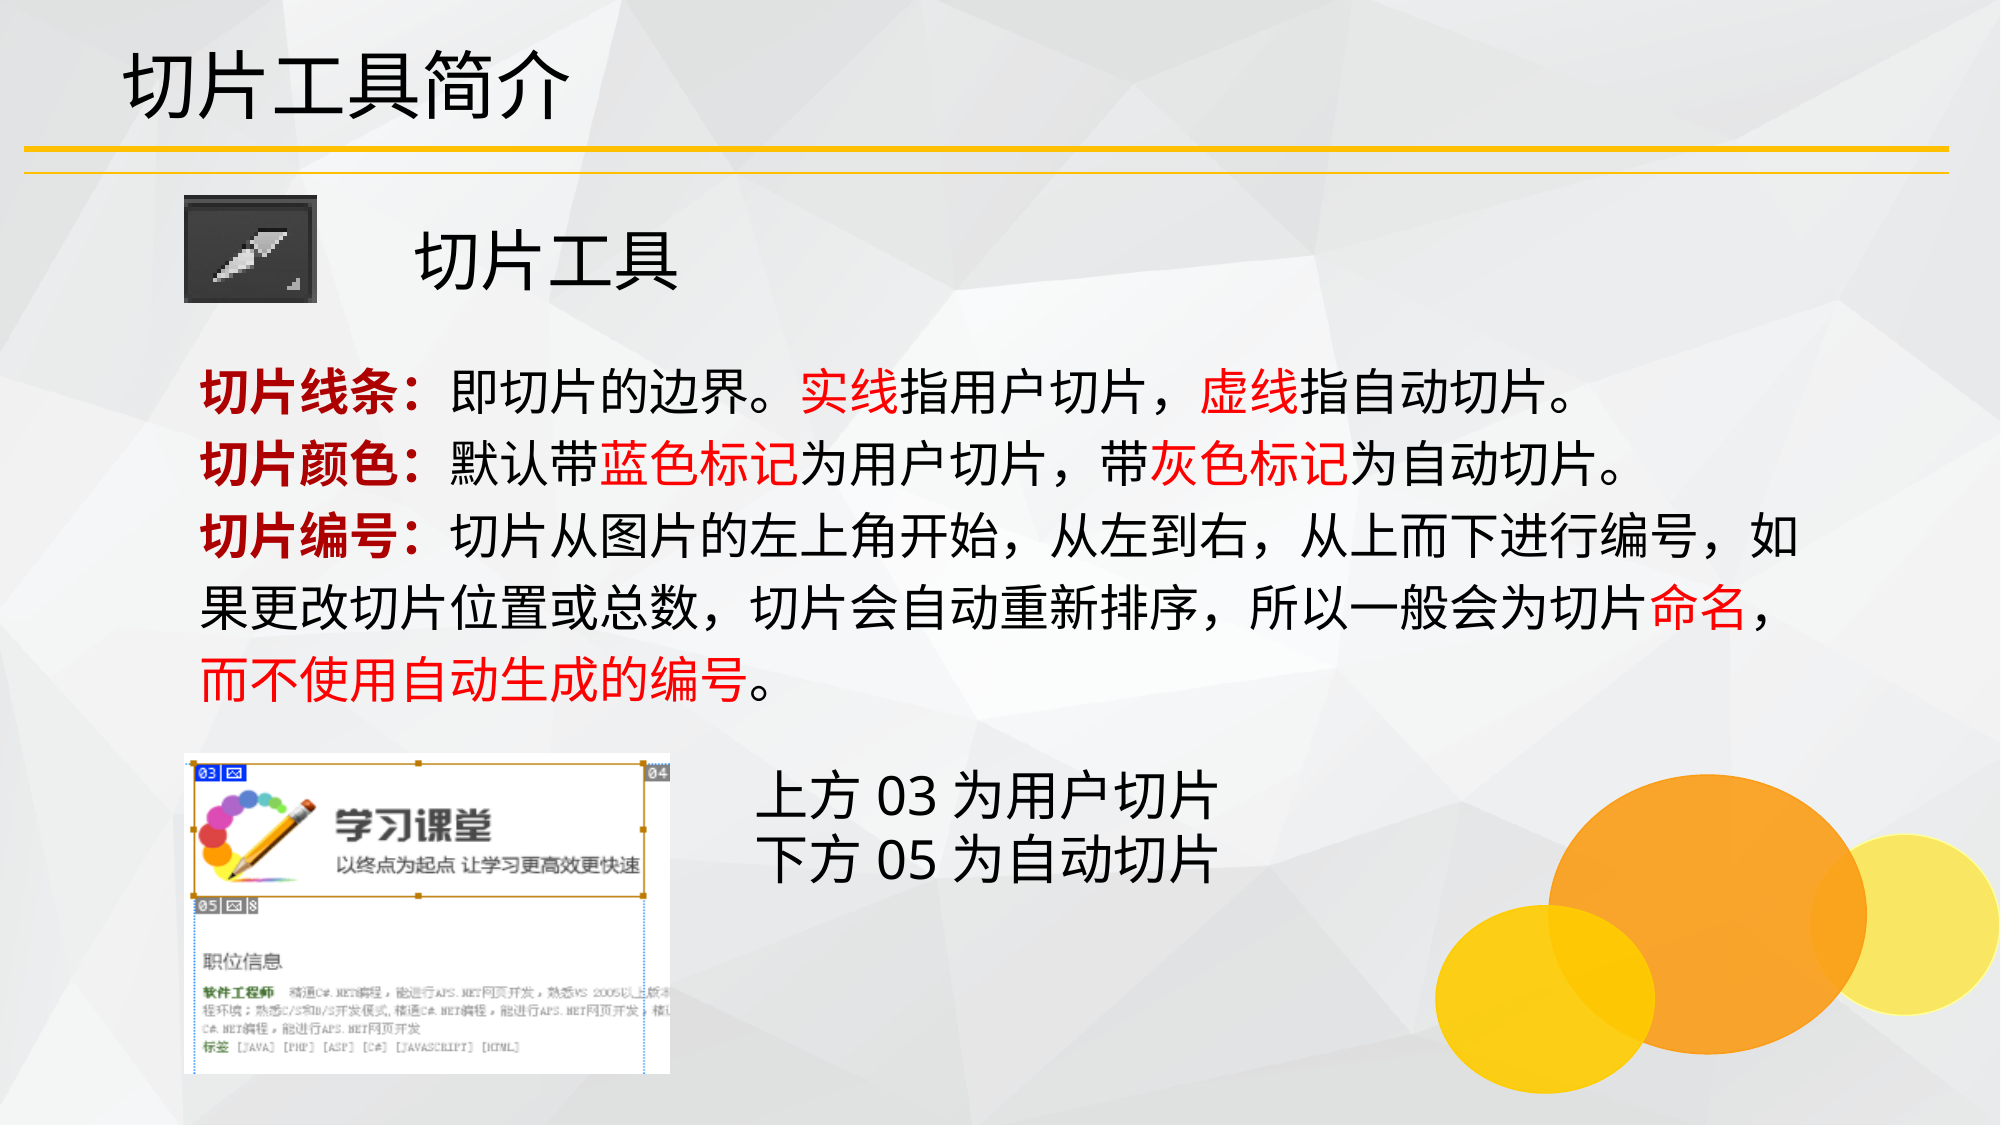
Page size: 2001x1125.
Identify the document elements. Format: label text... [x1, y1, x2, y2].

title 切片工具简介 [106, 30, 1780, 135]
picture [0, 0, 2001, 1125]
text_box 上方03为用户切片 下方05为自动切片 [740, 753, 1375, 899]
text_box 切片工具 [399, 211, 696, 307]
text_box 切片线条：即切片的边界。实线指用户切片，虚线指自动切片。 切片颜色：默认带蓝色标记为用户切片，带灰色标记为自动切片。 切片编号：切片从图片的左上角开始，从左到右，从上而下进行编号，如果更改切片位置或总数，切片会自动重新排序，所以一般会为切片命名，而不使用自动生成的编号。 [184, 340, 1816, 716]
